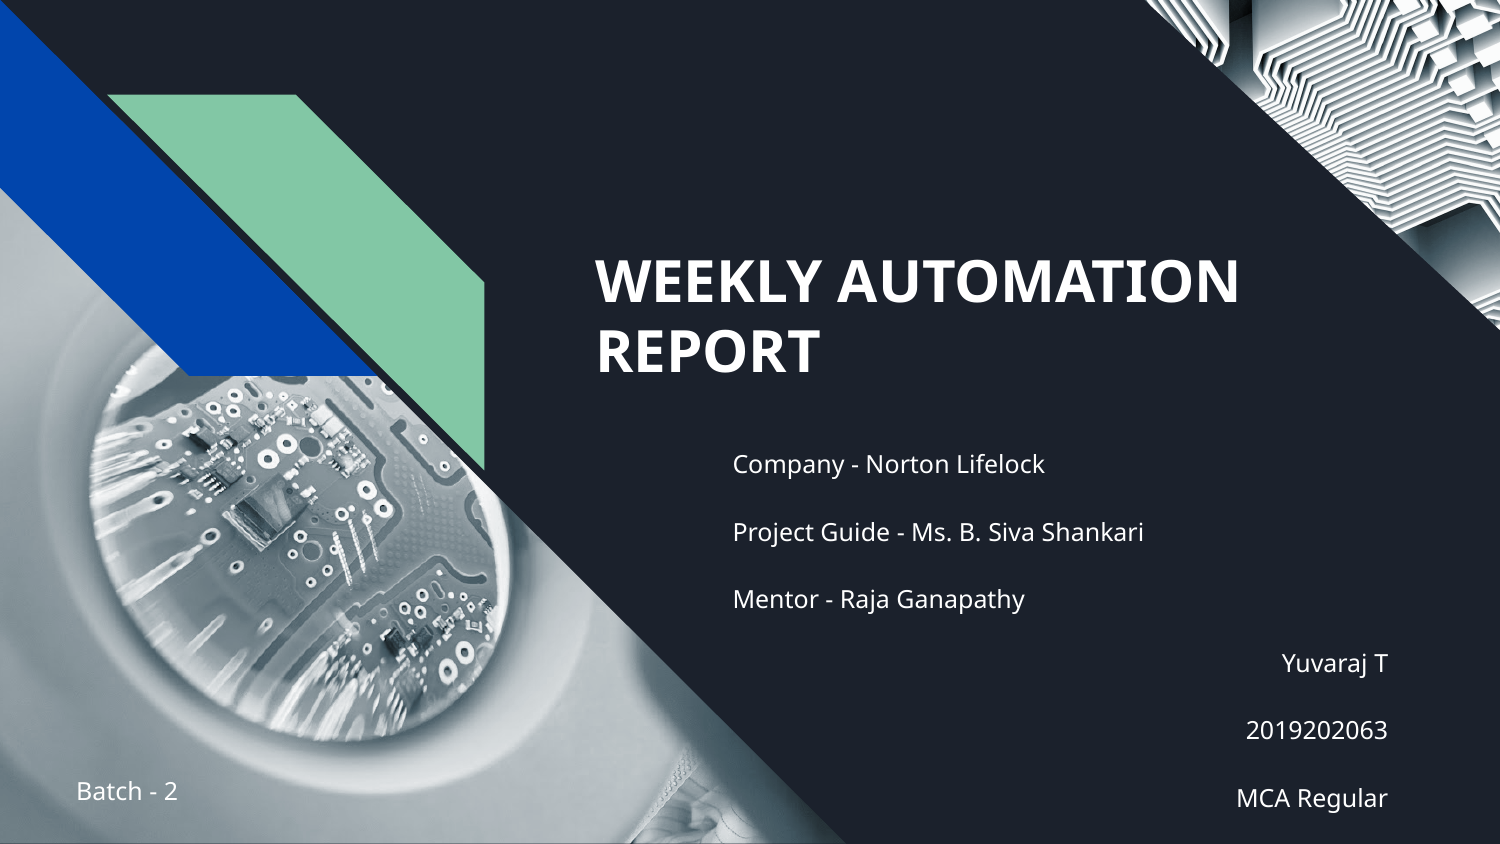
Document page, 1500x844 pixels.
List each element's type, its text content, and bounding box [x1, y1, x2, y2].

picture [1144, 0, 1500, 331]
subtitle Company - Norton Lifelock Project Guide - Ms. B. Siva Shankari Mentor - Raja Ganapathy Yuvaraj T 2019202063 MCA Regular [717, 428, 1404, 780]
subtitle Batch - 2 [43, 755, 194, 827]
title WEEKLY AUTOMATION REPORT [580, 228, 1404, 488]
picture [0, 189, 847, 844]
